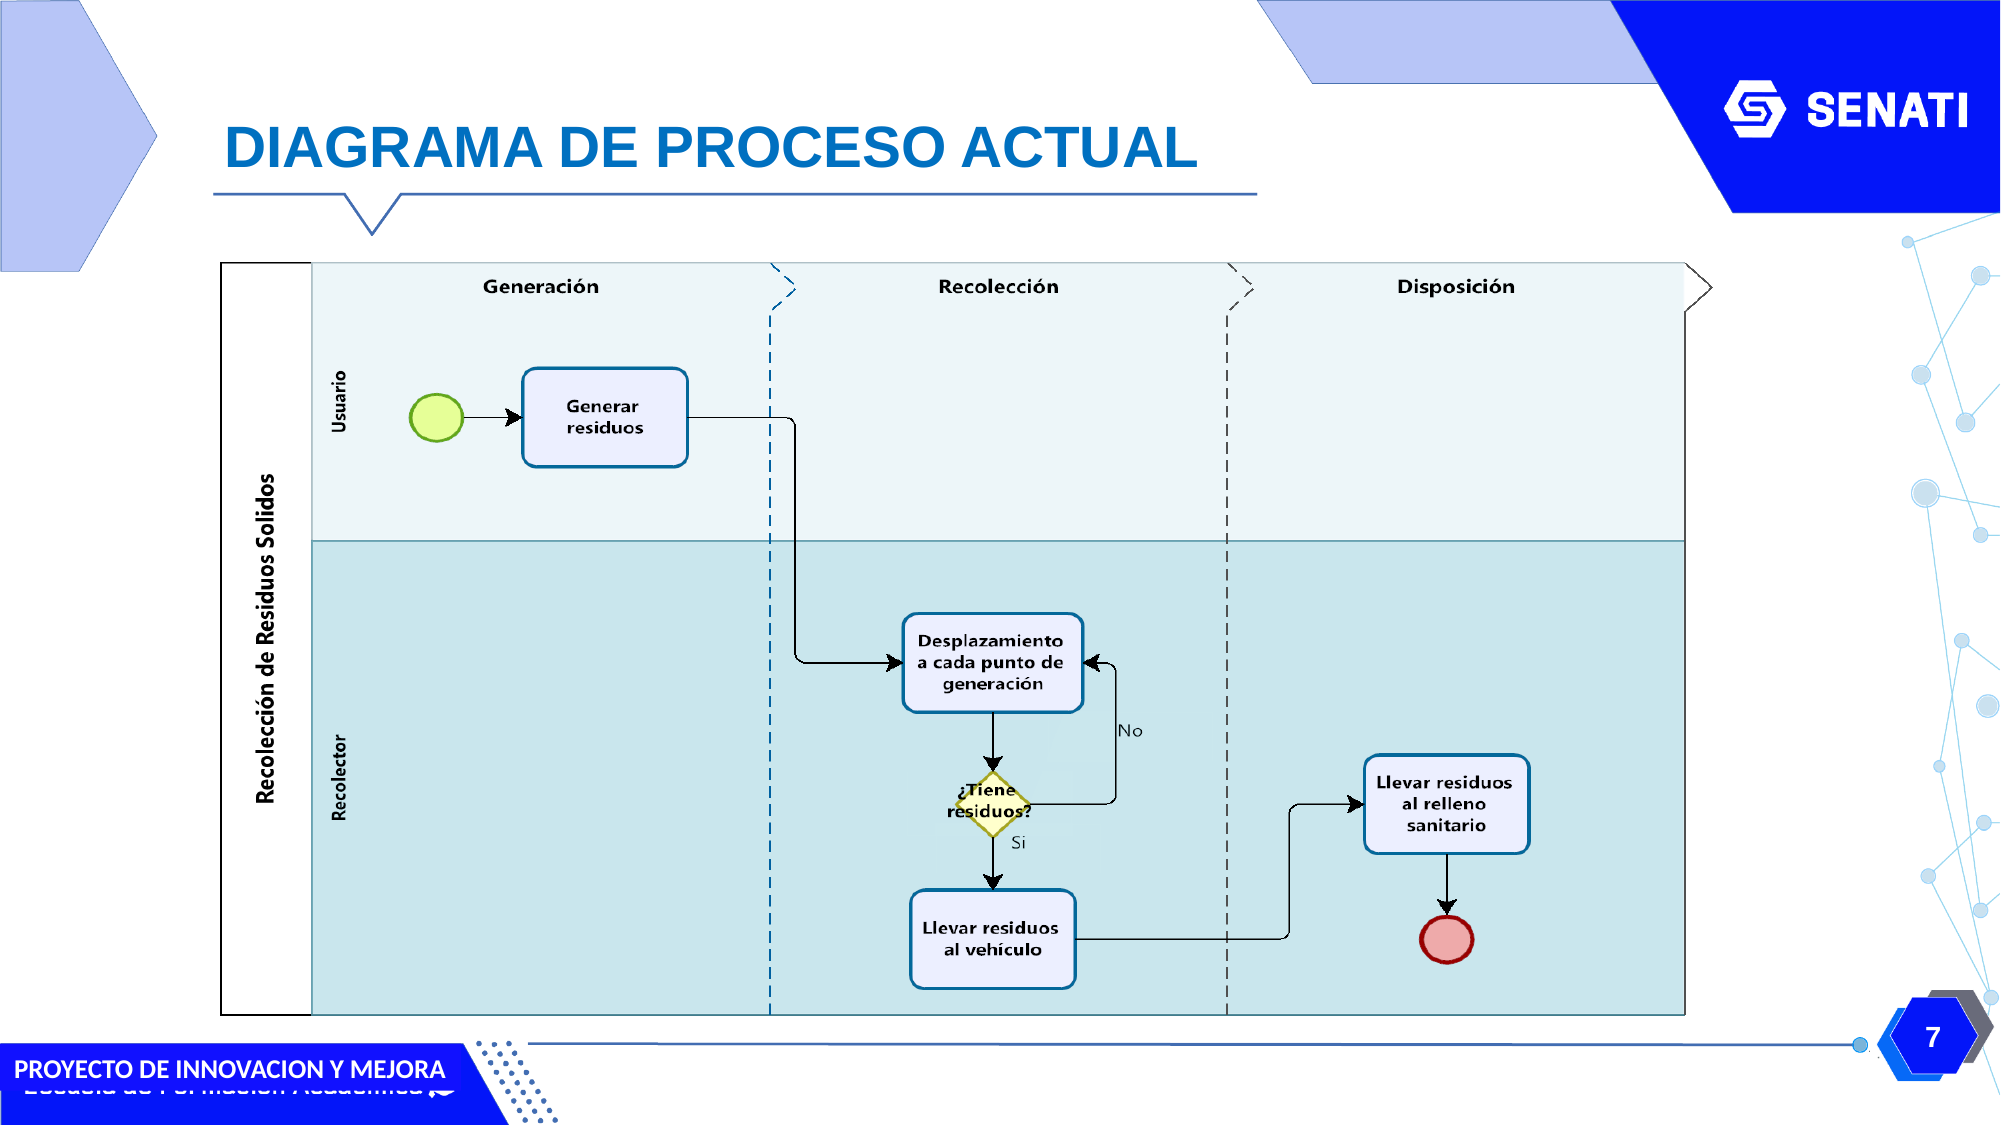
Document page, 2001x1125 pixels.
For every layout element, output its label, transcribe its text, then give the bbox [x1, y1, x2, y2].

title DIAGRAMA DE PROCESO ACTUAL [209, 95, 1721, 202]
picture [0, 0, 2001, 1125]
